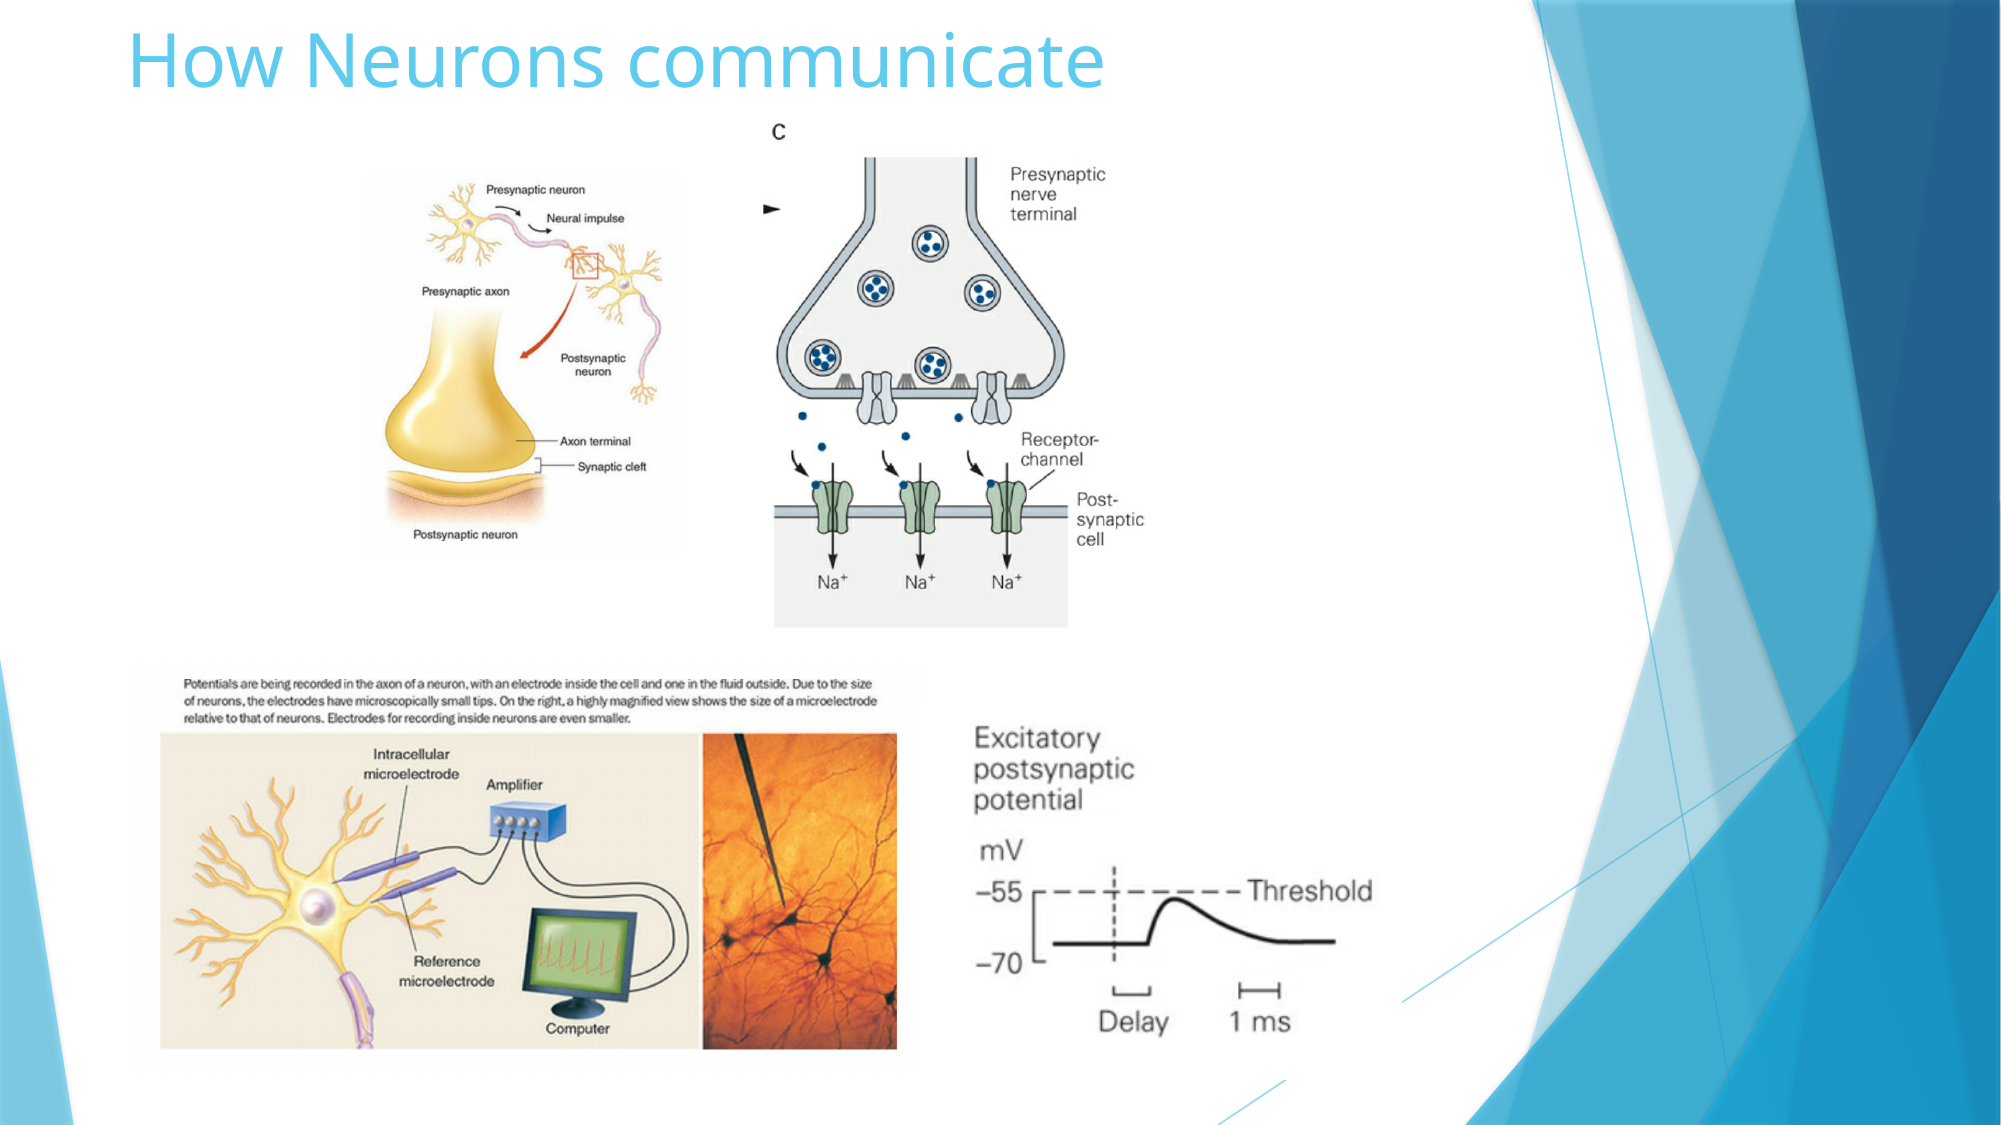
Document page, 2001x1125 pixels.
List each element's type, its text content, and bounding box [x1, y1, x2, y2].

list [762, 113, 1178, 673]
title How Neurons communicate [111, 5, 1522, 222]
picture [127, 658, 1403, 1081]
picture [365, 173, 682, 557]
